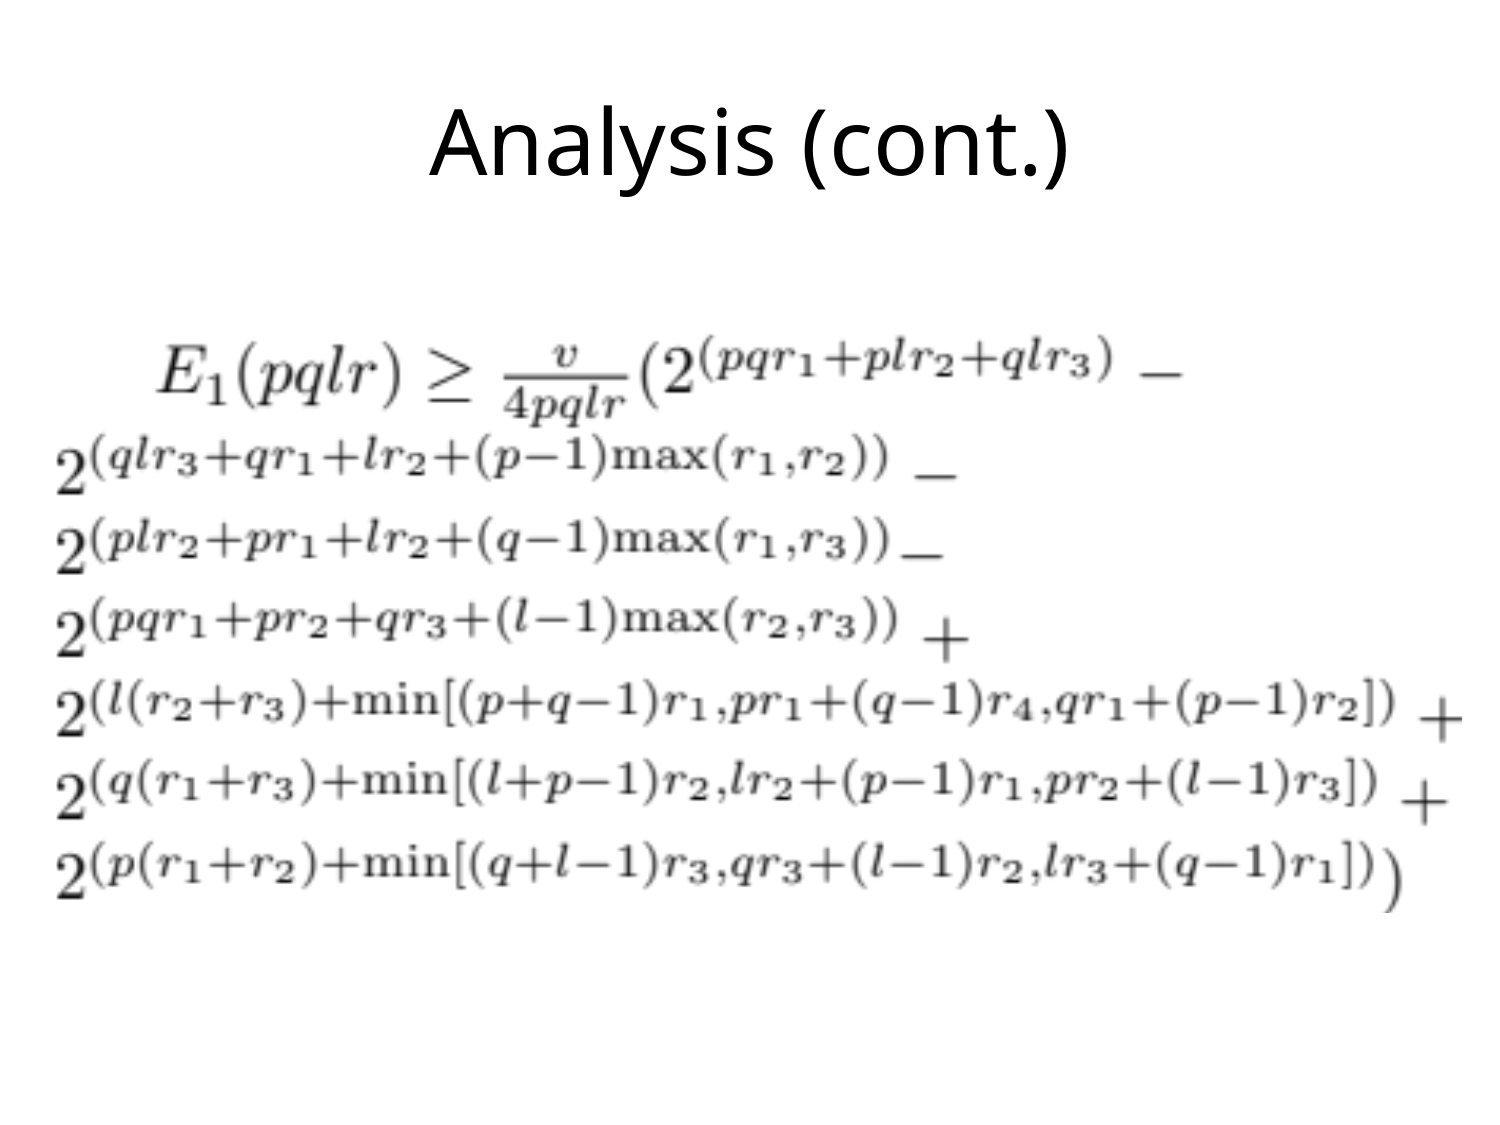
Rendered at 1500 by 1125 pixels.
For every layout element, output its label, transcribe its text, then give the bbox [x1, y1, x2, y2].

title Analysis (cont.) [75, 45, 1425, 233]
picture [56, 333, 1463, 913]
